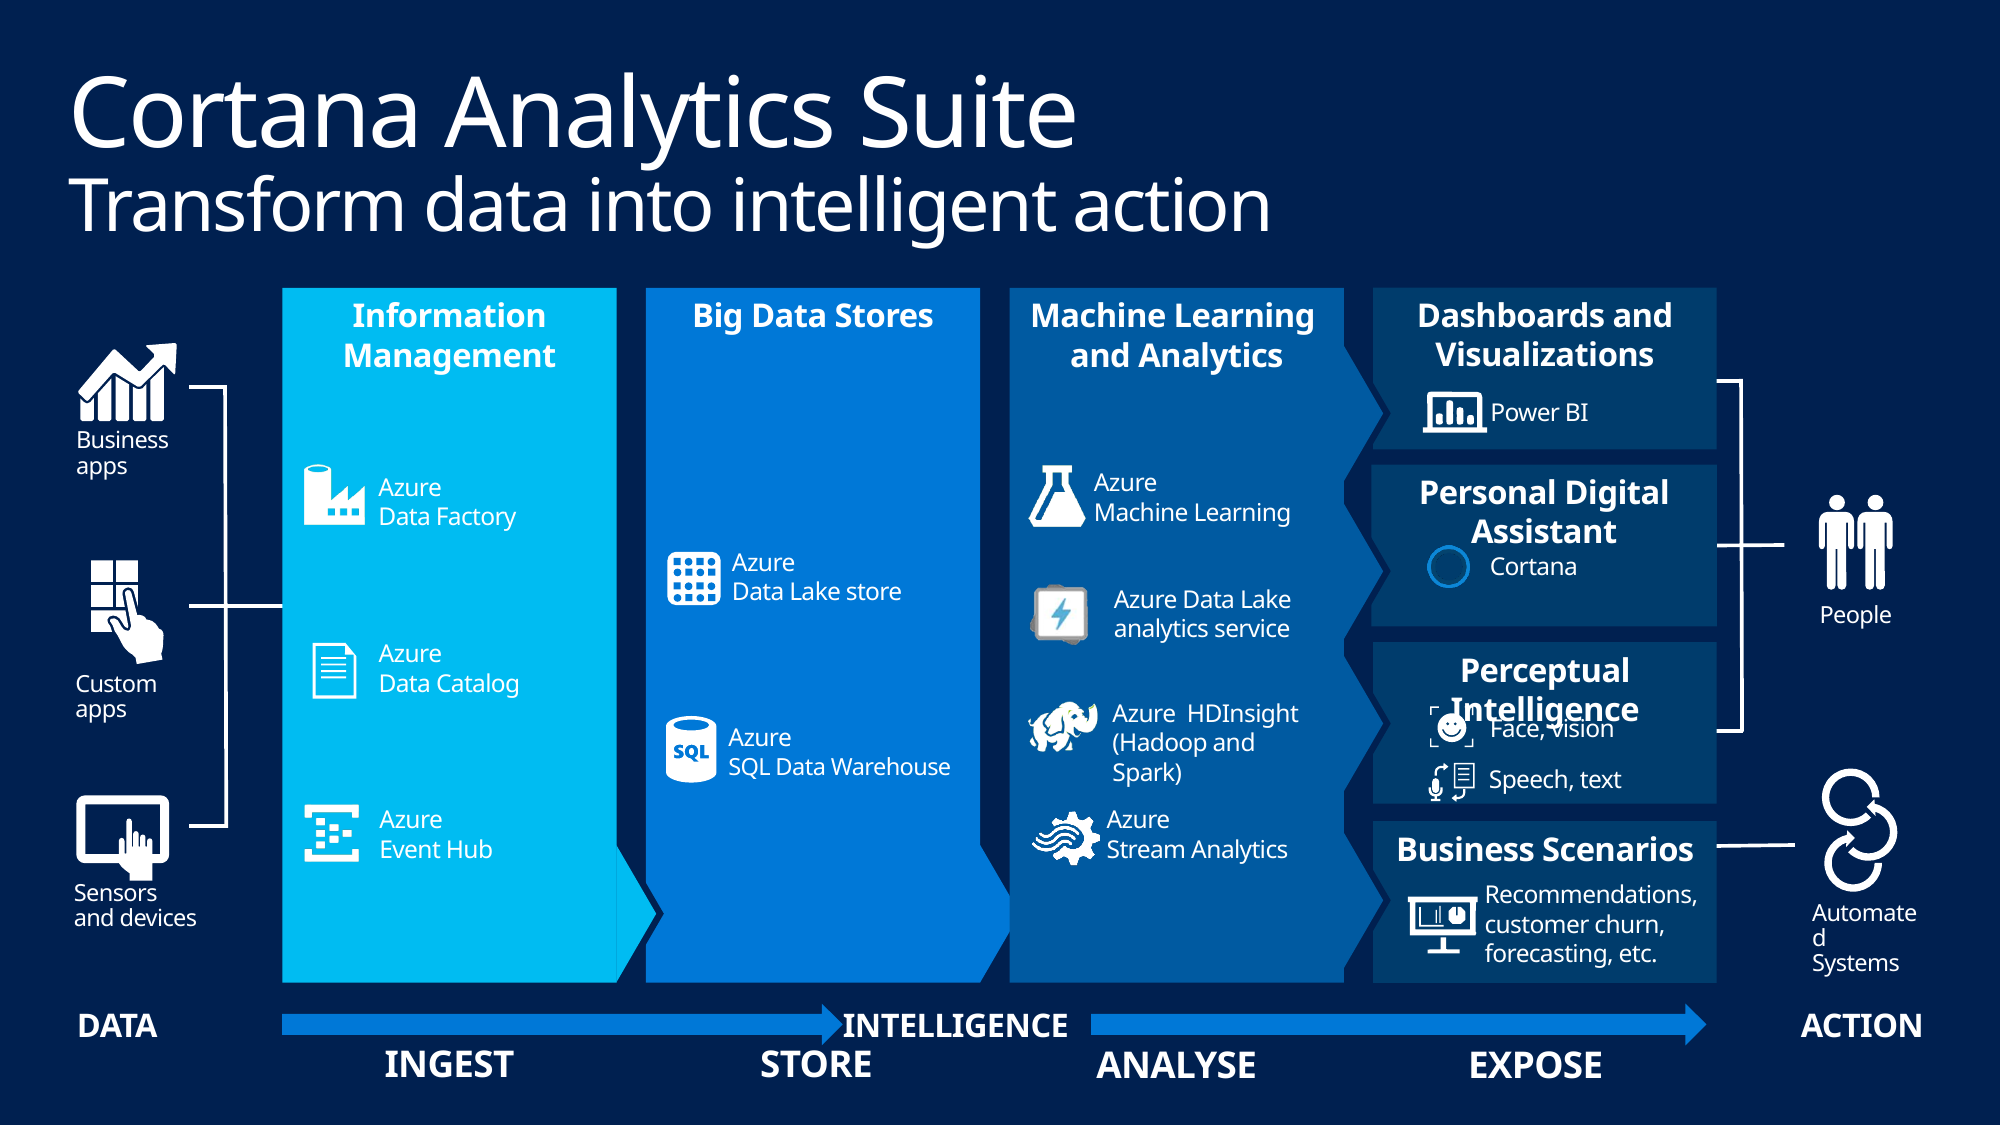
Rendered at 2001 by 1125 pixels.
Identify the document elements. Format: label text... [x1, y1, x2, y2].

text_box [1009, 287, 1391, 983]
text_box EXPOSE [1453, 1033, 1618, 1093]
title Cortana Analytics Suite Transform data into intelligent action [44, 47, 1957, 196]
text_box INTELLIGENCE [828, 997, 1084, 1051]
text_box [1755, 494, 1956, 665]
text_box ACTION [1786, 997, 1939, 1051]
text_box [1391, 641, 1717, 805]
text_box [1782, 765, 1957, 977]
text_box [281, 287, 664, 983]
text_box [1706, 380, 1783, 731]
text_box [1372, 820, 1717, 984]
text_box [44, 342, 281, 957]
text_box INGEST [369, 1033, 530, 1093]
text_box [664, 287, 1009, 983]
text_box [1391, 287, 1717, 450]
text_box ANALYSE [1081, 1034, 1272, 1093]
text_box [1391, 464, 1718, 627]
text_box [1090, 1002, 1707, 1046]
text_box [281, 1002, 844, 1036]
text_box DATA [62, 997, 173, 1051]
text_box STORE [745, 1033, 888, 1093]
